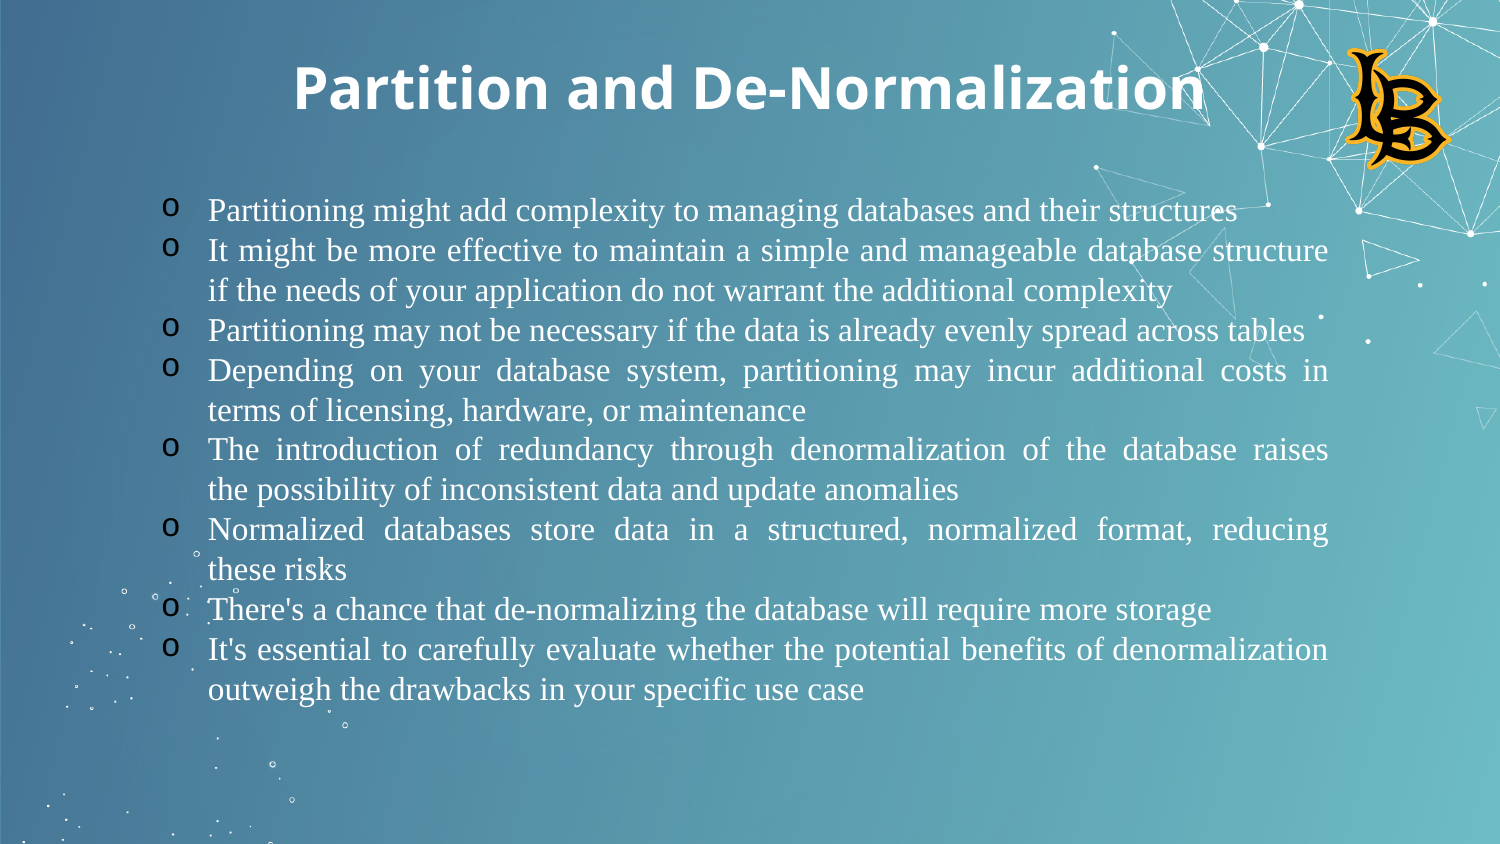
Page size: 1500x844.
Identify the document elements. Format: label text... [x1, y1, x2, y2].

title Partition and De-Normalization [271, 36, 1228, 180]
text_box Partitioning might add complexity to managing databases and their structures It might be more effective to maintain a simple and manageable database structure if the needs of your application do not warrant the additional complexity Partitioning may not be necessary if the data is already evenly spread across tables Depending on your database system, partitioning may incur additional costs in terms of licensing, hardware, or maintenance The introduction of redundancy through denormalization of the database raises the possibility of inconsistent data and update anomalies Normalized databases store data in a structured, normalized format, reducing these risks There's a chance that de-normalizing the database will require more storage It's essential to carefully evaluate whether the potential benefits of denormalization outweigh the drawbacks in your specific use case [145, 180, 1346, 835]
picture [0, 0, 1500, 844]
